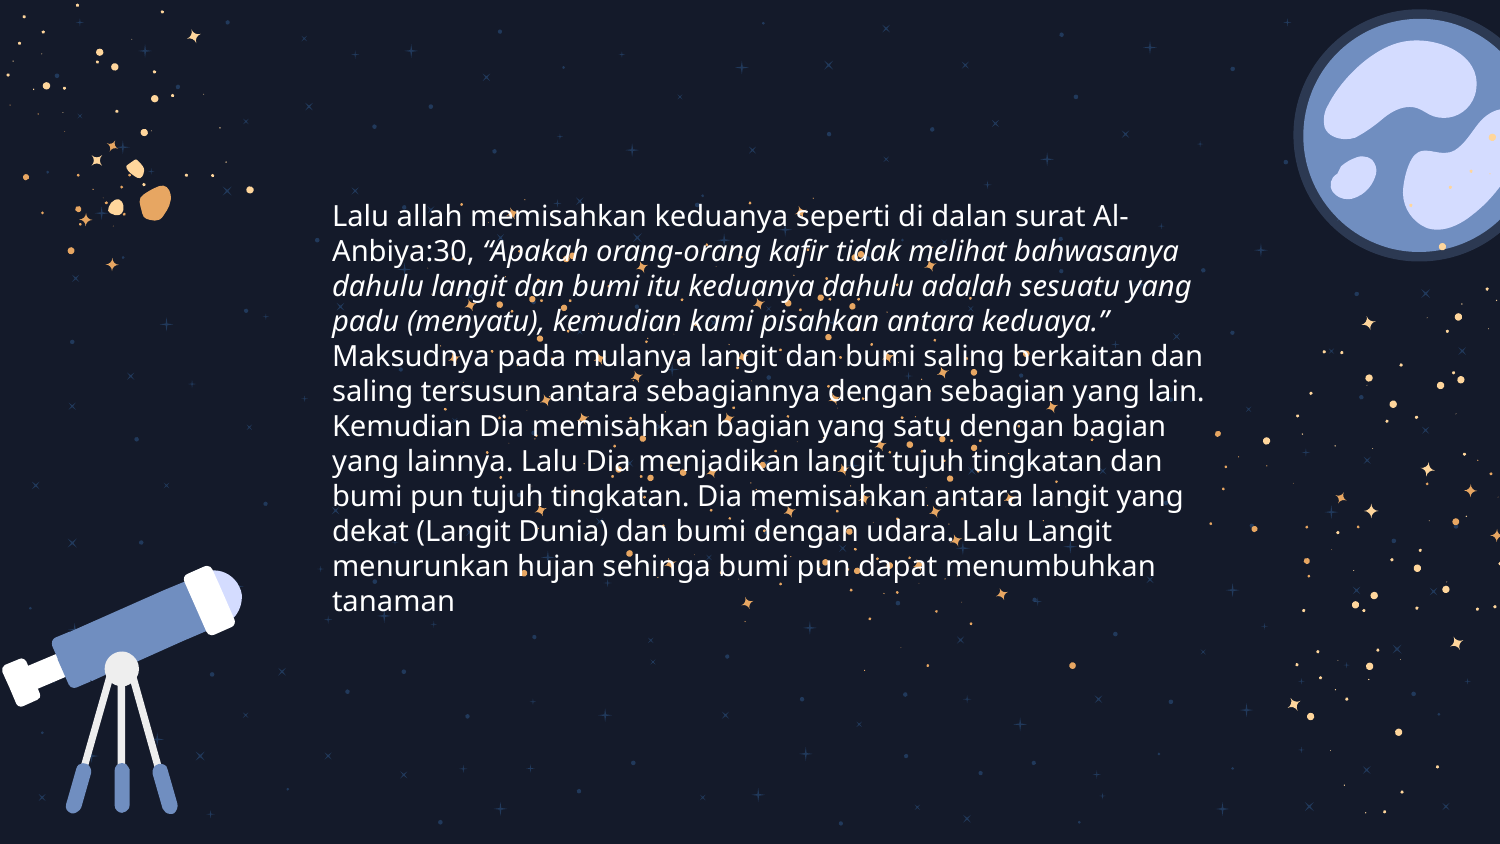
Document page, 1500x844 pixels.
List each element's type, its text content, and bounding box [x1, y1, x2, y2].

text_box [1, 565, 243, 815]
text_box Lalu allah memisahkan keduanya seperti di dalan surat Al-Anbiya:30, “Apakah orang-orang kafir tidak melihat bahwasanya dahulu langit dan bumi itu keduanya dahulu adalah sesuatu yang padu (menyatu), kemudian kami pisahkan antara keduaya.” Maksudnya pada mulanya langit dan bumi saling berkaitan dan saling tersusun antara sebagiannya dengan sebagian yang lain. Kemudian Dia memisahkan bagian yang satu dengan bagian yang lainnya. Lalu Dia menjadikan langit tujuh tingkatan dan bumi pun tujuh tingkatan. Dia memisahkan antara langit yang dekat (Langit Dunia) dan bumi dengan udara. Lalu Langit menurunkan hujan sehinga bumi pun dapat menumbuhkan tanaman [317, 190, 1232, 625]
